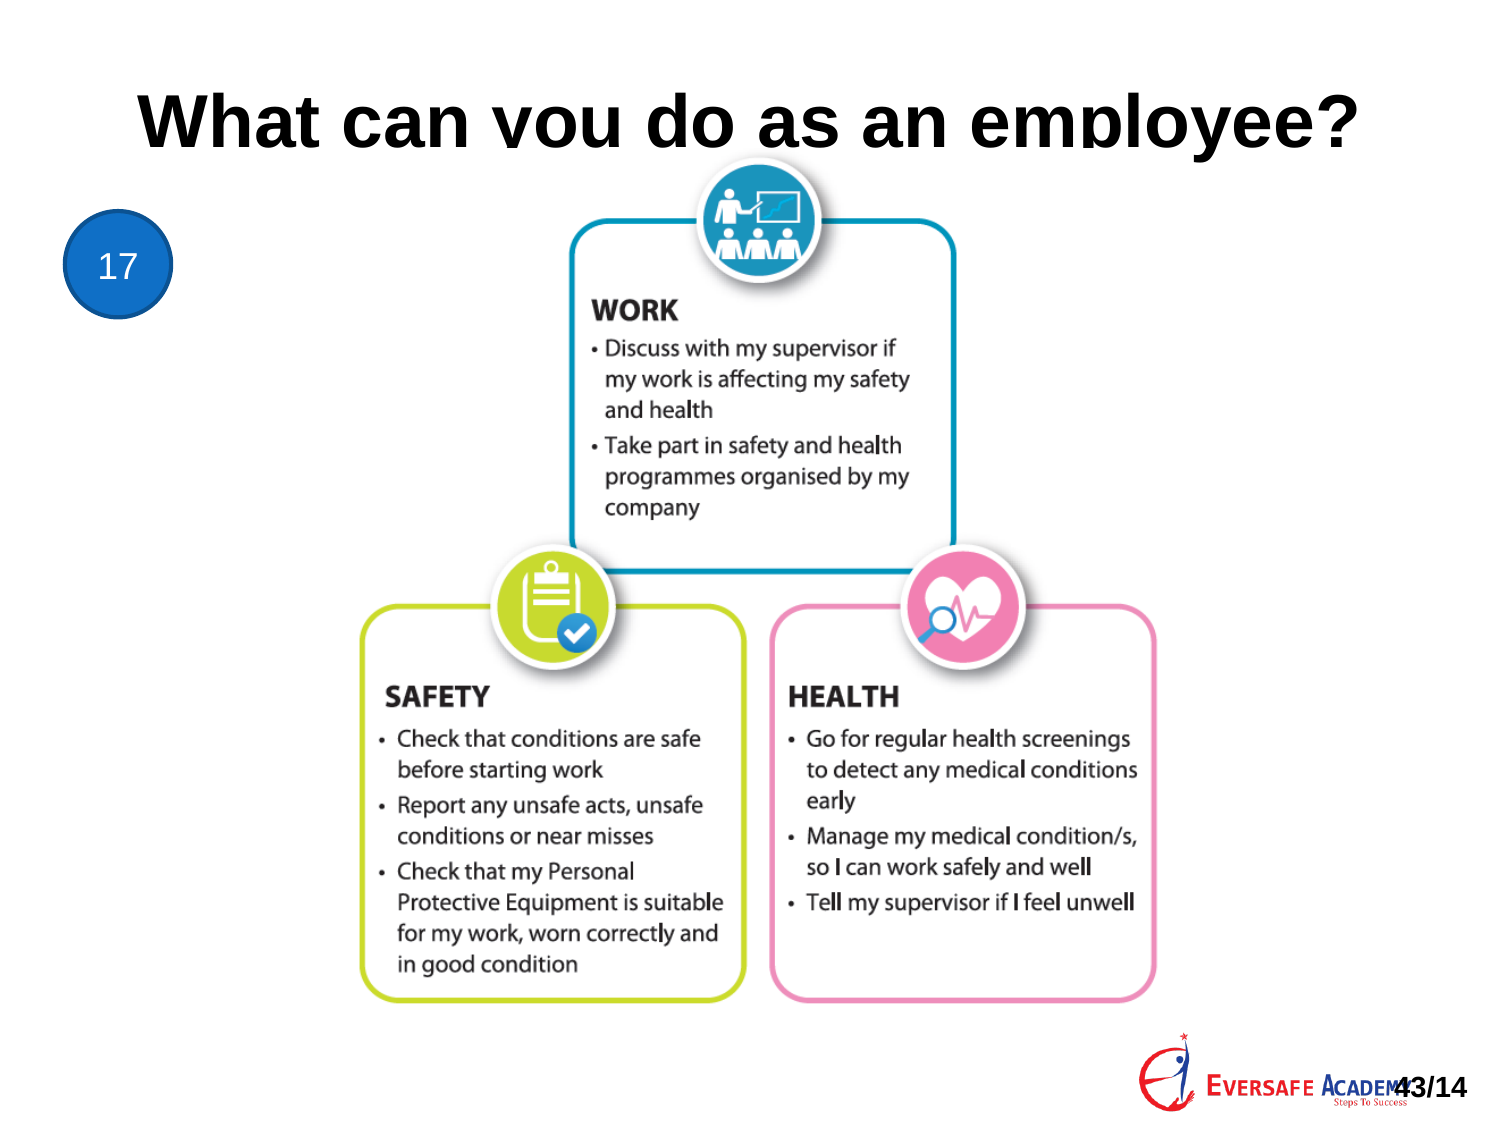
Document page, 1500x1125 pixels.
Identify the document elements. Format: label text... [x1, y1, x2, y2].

slide_number 43/14 [1340, 1054, 1483, 1118]
picture [329, 148, 1171, 1017]
title What can you do as an employee? [75, 23, 1425, 212]
picture [1139, 1032, 1412, 1125]
text_box 17 [62, 208, 174, 320]
